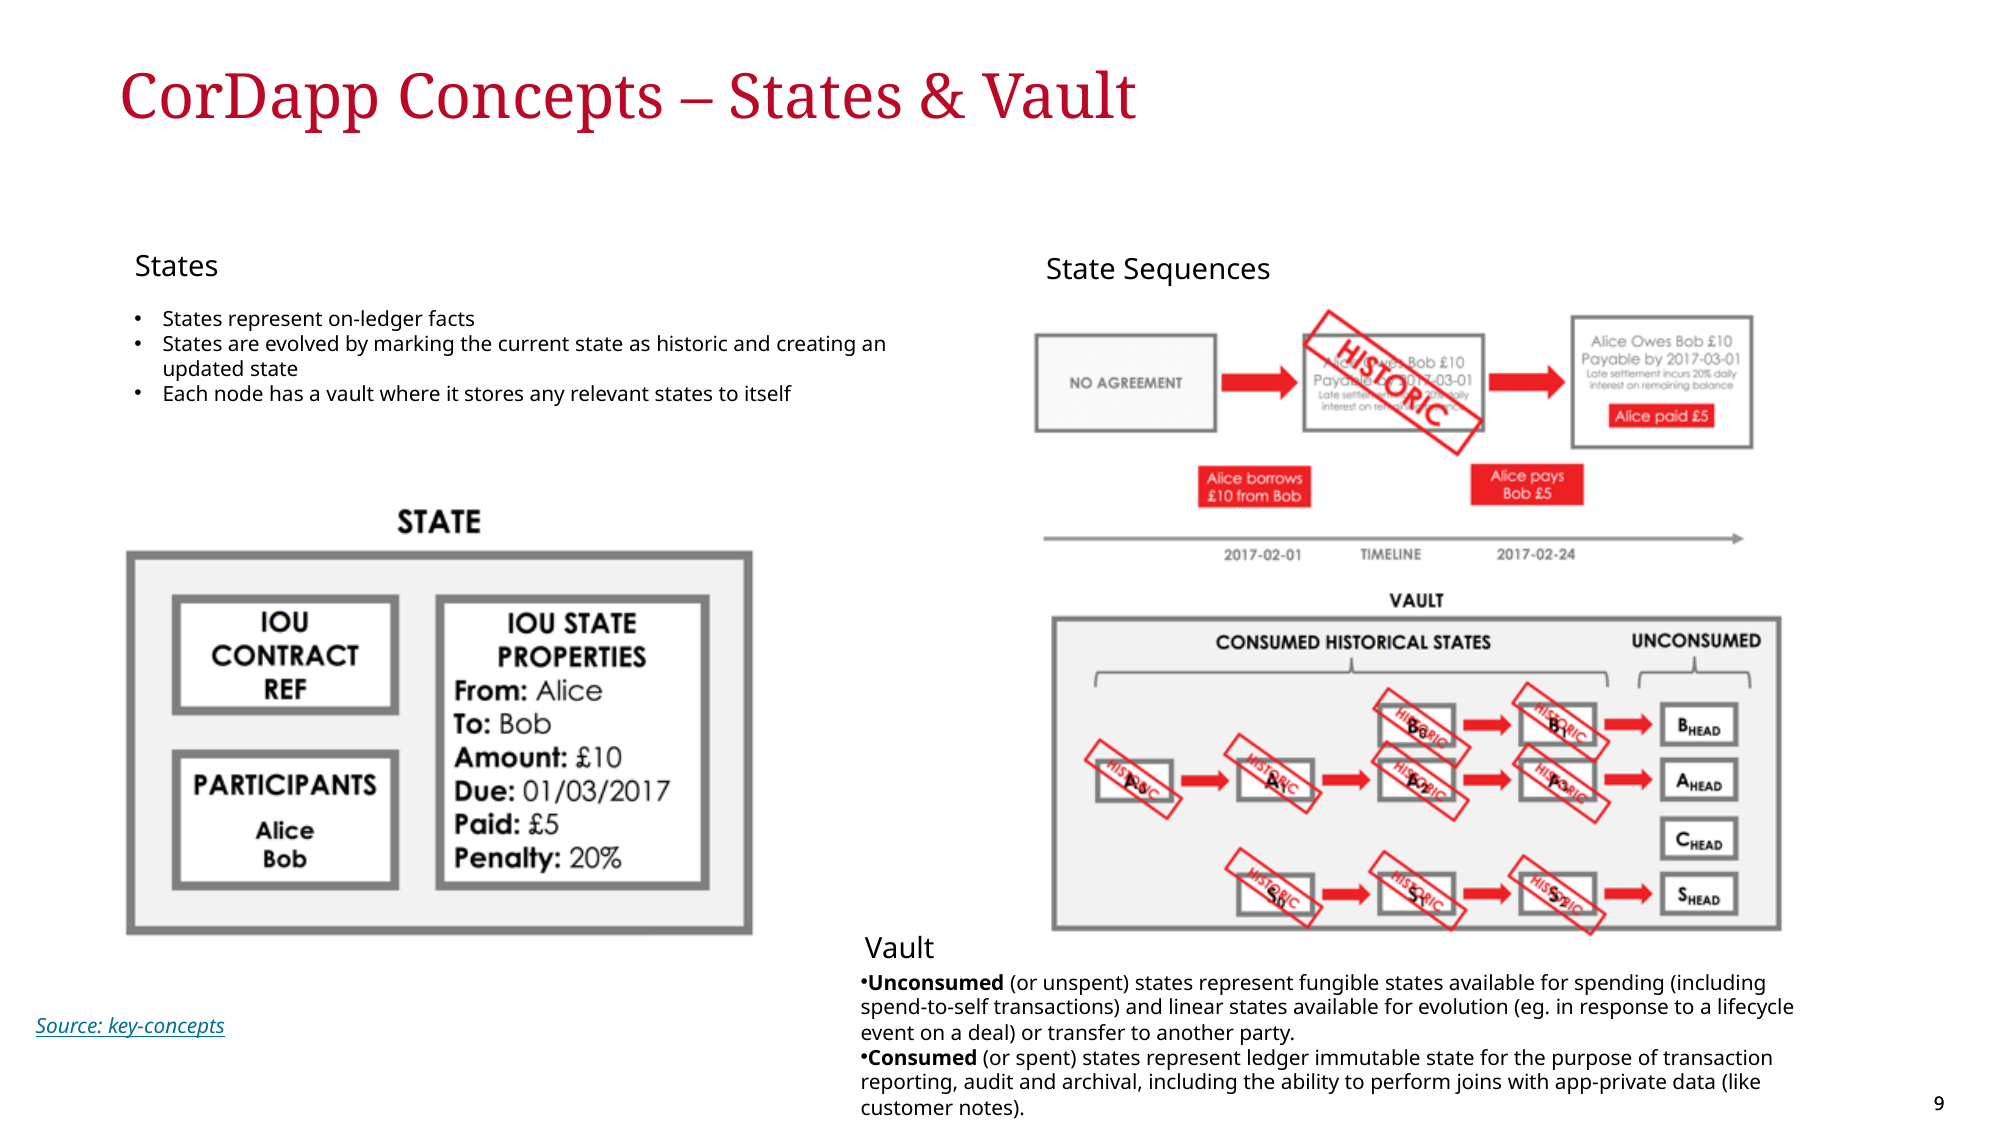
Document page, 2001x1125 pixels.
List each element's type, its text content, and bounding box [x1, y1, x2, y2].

text_box States [119, 240, 270, 298]
text_box Unconsumed (or unspent) states represent fungible states available for spending (including spend-to-self transactions) and linear states available for evolution (eg. in response to a lifecycle event on a deal) or transfer to another party. Consumed (or spent) states represent ledger immutable state for the purpose of transaction reporting, audit and archival, including the ability to perform joins with app-private data (like customer notes). [845, 961, 1846, 1125]
text_box Vault [849, 922, 1000, 981]
text_box Source: key-concepts [20, 1005, 241, 1049]
text_box States represent on-ledger facts States are evolved by marking the current state as historic and creating an updated state Each node has a vault where it stores any relevant states to itself [119, 298, 943, 438]
picture [119, 505, 762, 941]
picture [1047, 588, 1788, 941]
title CorDapp Concepts – States & Vault [119, 52, 1920, 241]
picture [1030, 297, 1758, 568]
text_box State Sequences [1031, 242, 1181, 297]
